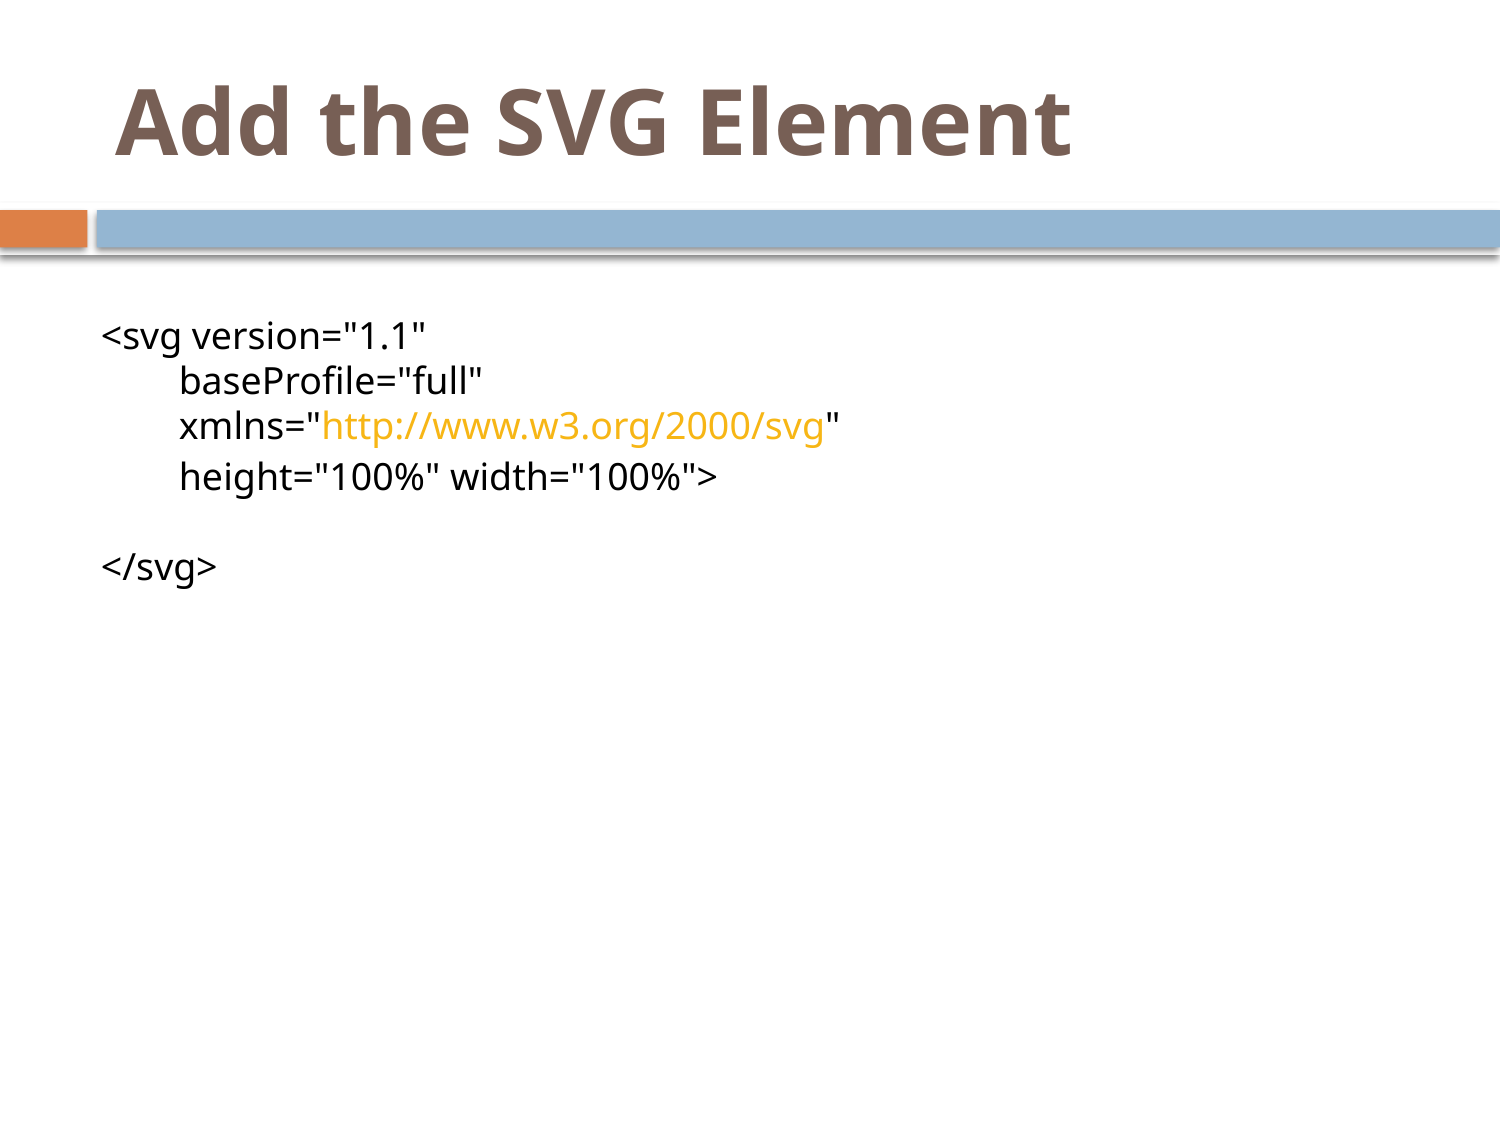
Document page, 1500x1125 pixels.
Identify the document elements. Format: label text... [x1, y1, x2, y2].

text_box <svg version="1.1" baseProfile="full" xmlns="http://www.w3.org/2000/svg" height="100%" width="100%"> </svg> [100, 312, 1375, 588]
title Add the SVG Element [100, 37, 1438, 200]
